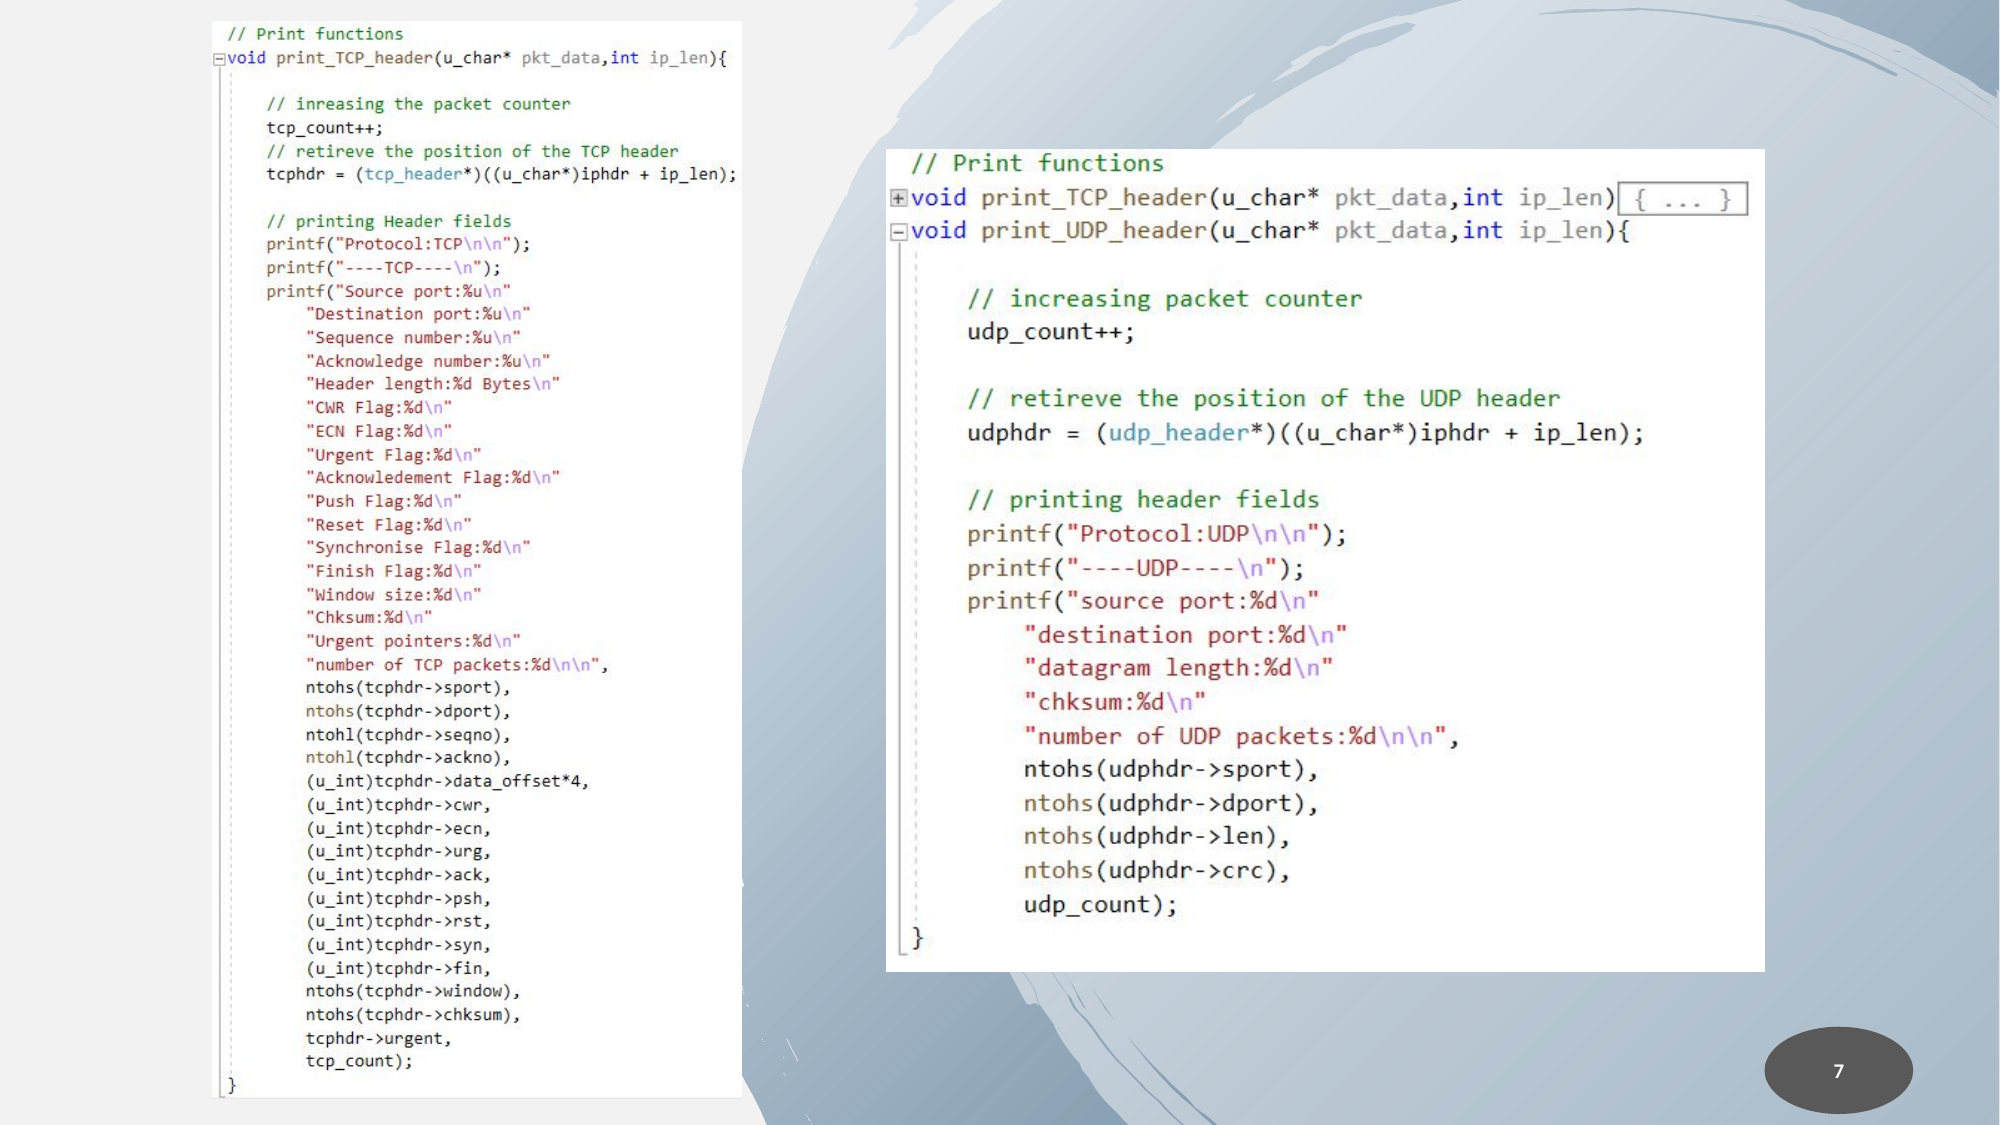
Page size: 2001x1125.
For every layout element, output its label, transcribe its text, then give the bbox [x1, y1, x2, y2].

picture [212, 21, 742, 1100]
slide_number 7 [1764, 1026, 1914, 1115]
picture [885, 149, 1765, 972]
